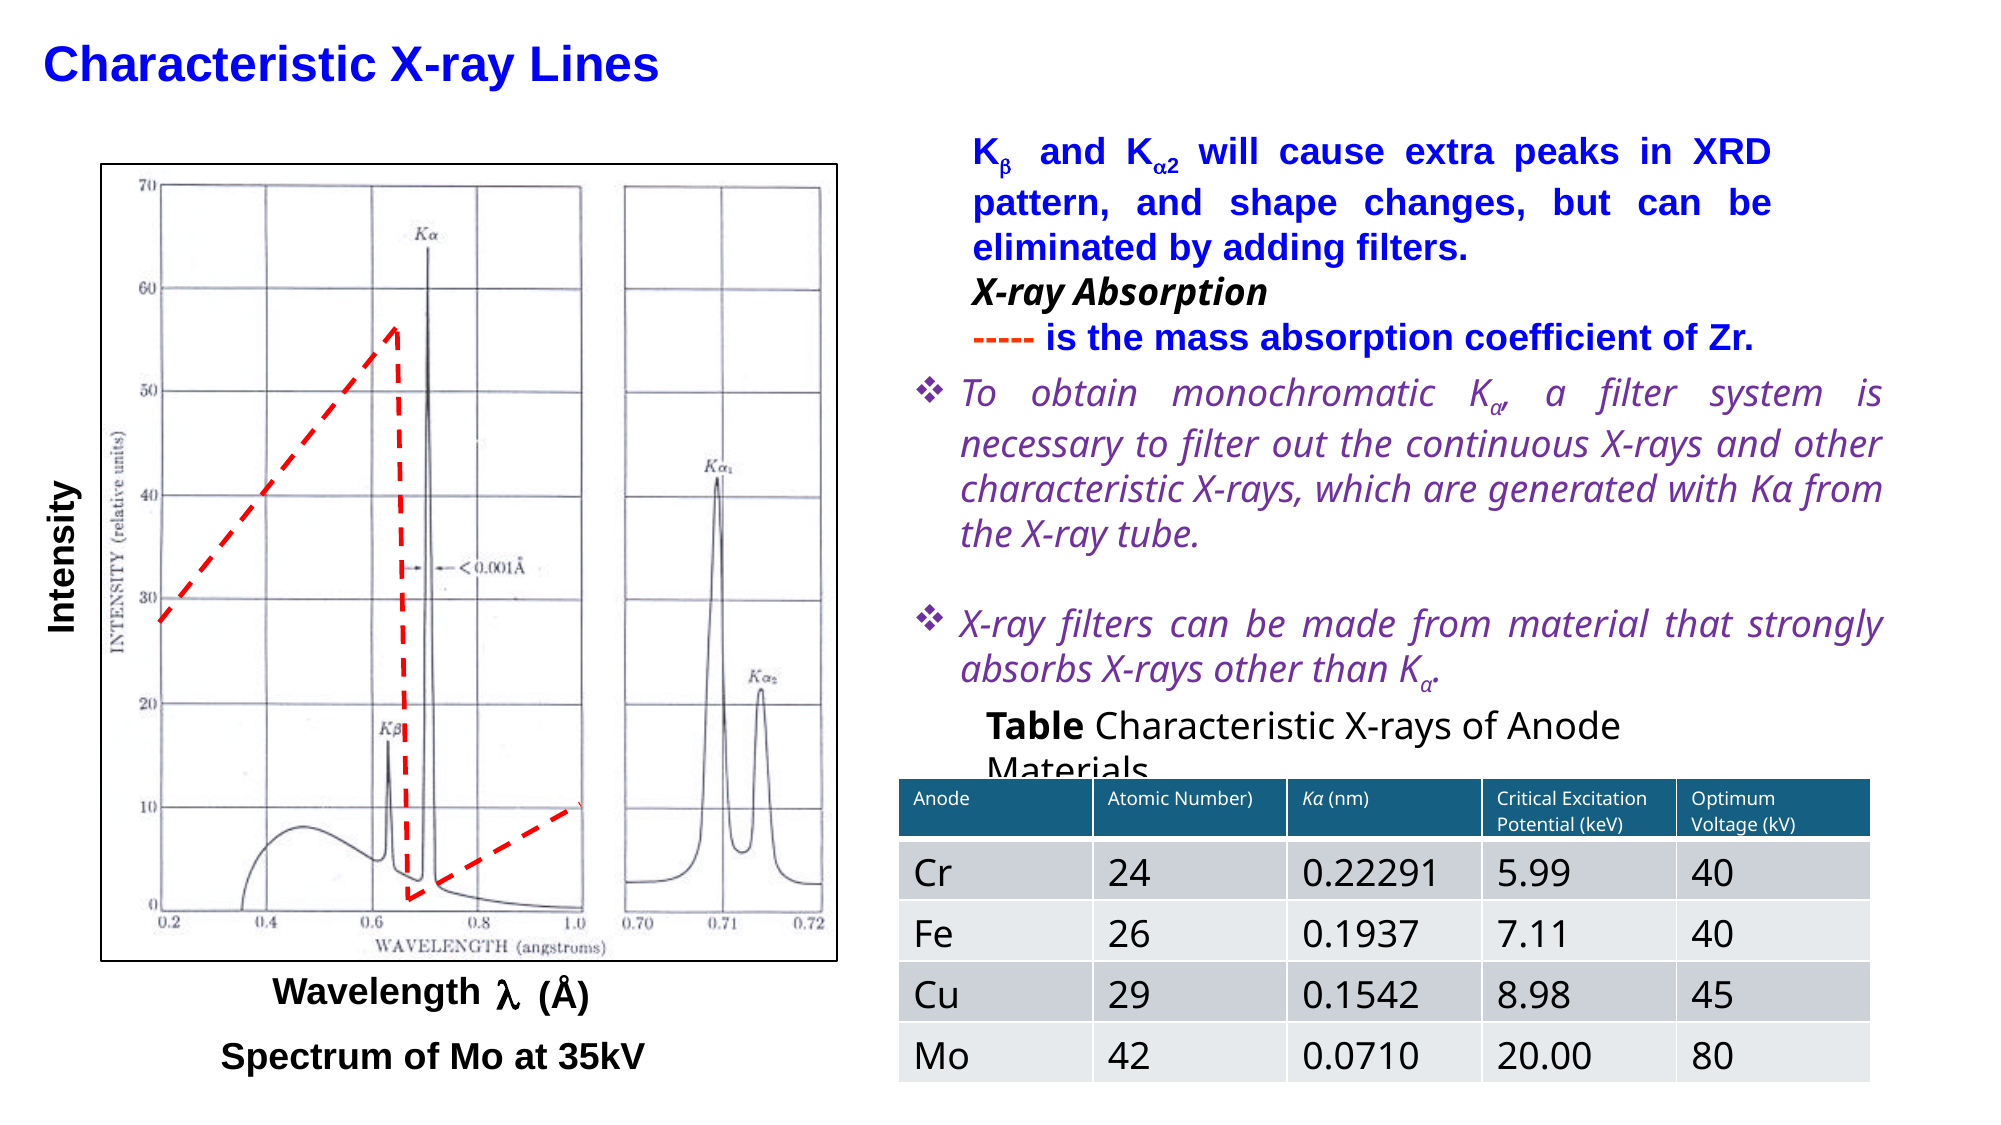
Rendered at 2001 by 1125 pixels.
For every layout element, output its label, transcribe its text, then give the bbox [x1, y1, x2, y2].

table_cell Mo [899, 1023, 1092, 1082]
table_cell Cu [899, 962, 1092, 1021]
text_box Kb and Ka2 will cause extra peaks in XRD pattern, and shape changes, but can be eliminated by adding filters. X-ray Absorption ----- is the mass absorption coefficient of Zr. [957, 119, 1787, 361]
table_cell 40 [1677, 842, 1870, 899]
text_box Wavelength [257, 961, 481, 1020]
text_box To obtain monochromatic Kα, a filter system is necessary to filter out the continuous X-rays and other characteristic X-rays, which are generated with Kα from the X-ray tube. X-ray filters can be made from material that strongly absorbs X-rays other than Kα. [898, 361, 1899, 704]
picture [101, 164, 837, 961]
table_cell 42 [1094, 1023, 1286, 1082]
text_box Intensity [28, 446, 89, 650]
table_header Atomic Number) [1094, 779, 1286, 836]
text_box l (Å) [481, 961, 629, 1024]
table_cell 24 [1094, 842, 1286, 899]
table_cell 0.0710 [1288, 1023, 1481, 1082]
table_cell 0.22291 [1288, 842, 1481, 899]
table_header Critical Excitation Potential (keV) [1483, 779, 1676, 836]
table_cell 5.99 [1483, 842, 1676, 899]
table_cell 0.1937 [1288, 901, 1481, 960]
table_cell 80 [1677, 1023, 1870, 1082]
table_cell 40 [1677, 901, 1870, 960]
table_cell 8.98 [1483, 962, 1676, 1021]
table_header Optimum Voltage (kV) [1677, 779, 1870, 836]
table_cell Cr [899, 842, 1092, 899]
table_cell 0.1542 [1288, 962, 1481, 1021]
text_box Characteristic X-ray Lines [28, 24, 1029, 99]
table_cell 7.11 [1483, 901, 1676, 960]
table_cell 26 [1094, 901, 1286, 960]
text_box Table Characteristic X-rays of Anode Materials [970, 694, 1731, 777]
table_cell 20.00 [1483, 1023, 1676, 1082]
table_cell 29 [1094, 962, 1286, 1021]
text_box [158, 327, 581, 901]
table_cell Fe [899, 901, 1092, 960]
table_cell 45 [1677, 962, 1870, 1021]
table_header Kα (nm) [1288, 779, 1481, 836]
table_header Anode [899, 779, 1092, 836]
text_box Spectrum of Mo at 35kV [205, 1024, 758, 1085]
